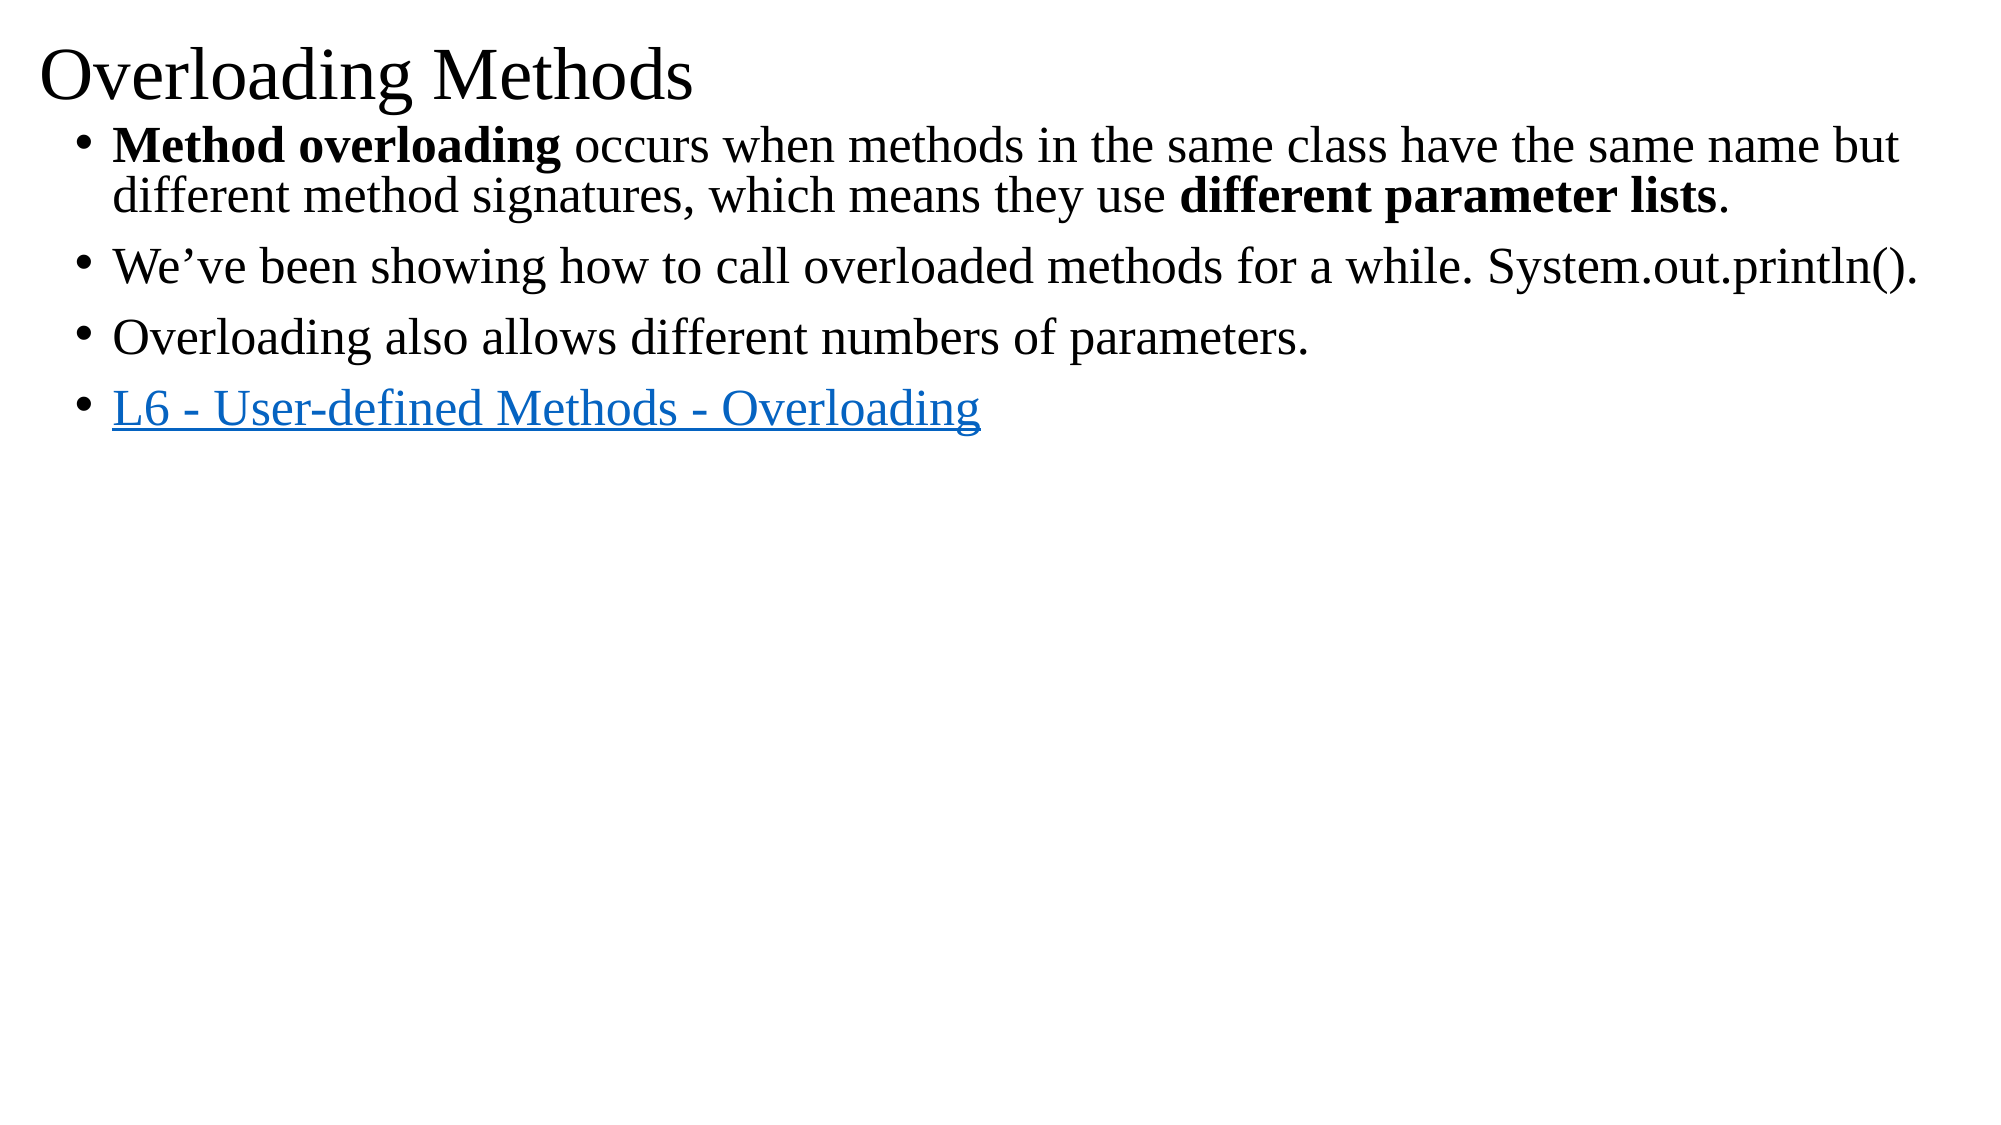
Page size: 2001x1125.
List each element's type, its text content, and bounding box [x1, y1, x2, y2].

text_box Overloading Methods [24, 21, 1981, 129]
list Method overloading occurs when methods in the same class have the same name but different method signatures, which means they use different parameter lists. We’ve been showing how to call overloaded methods for a while. System.out.println(). Overloading also allows different numbers of parameters. L6 - User-defined Methods - Overloading [59, 115, 2000, 1049]
